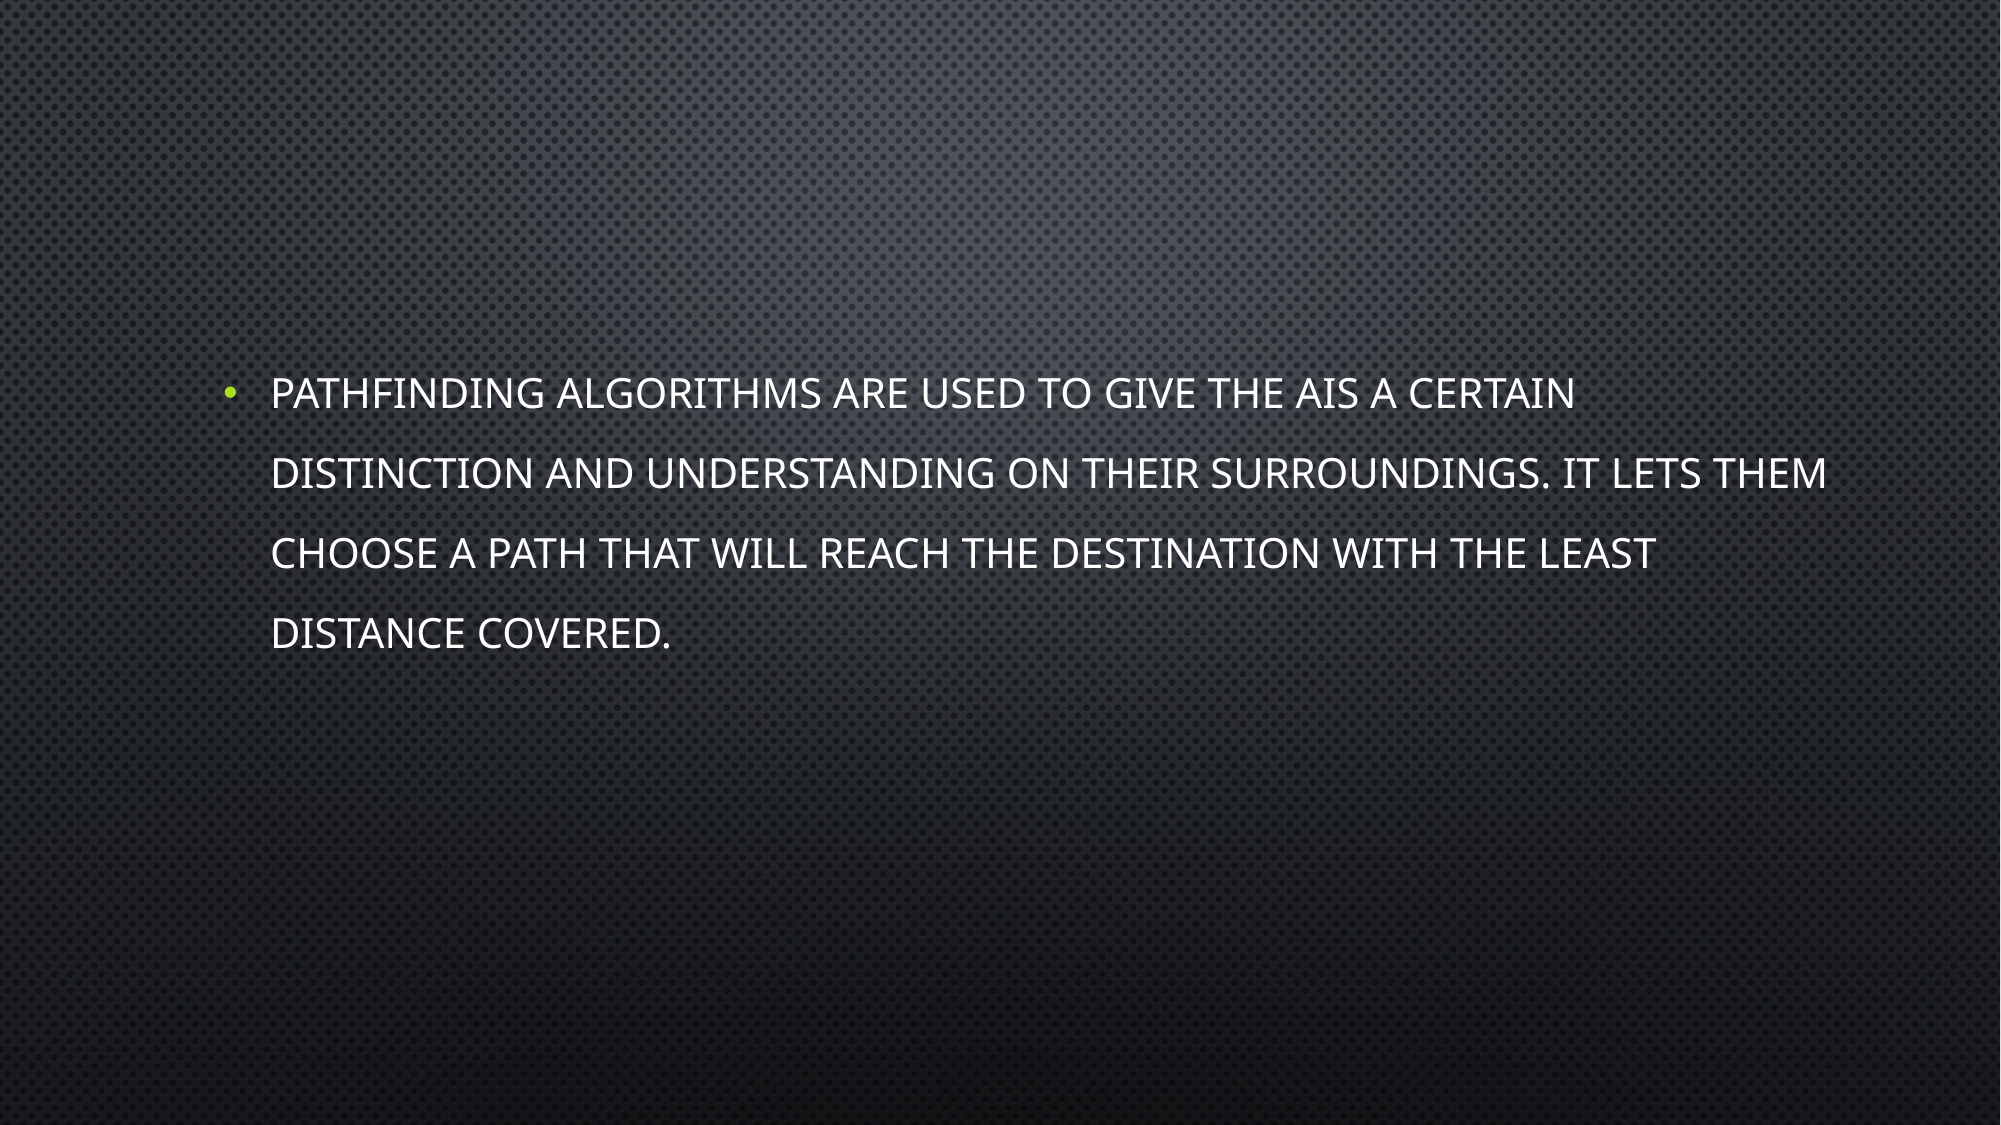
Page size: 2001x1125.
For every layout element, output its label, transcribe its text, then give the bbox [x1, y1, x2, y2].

list Pathfinding algorithms are used to give the AIs a certain distinction and understanding on their surroundings. It lets them choose a path that will reach the destination with the least distance covered. [208, 245, 1859, 750]
